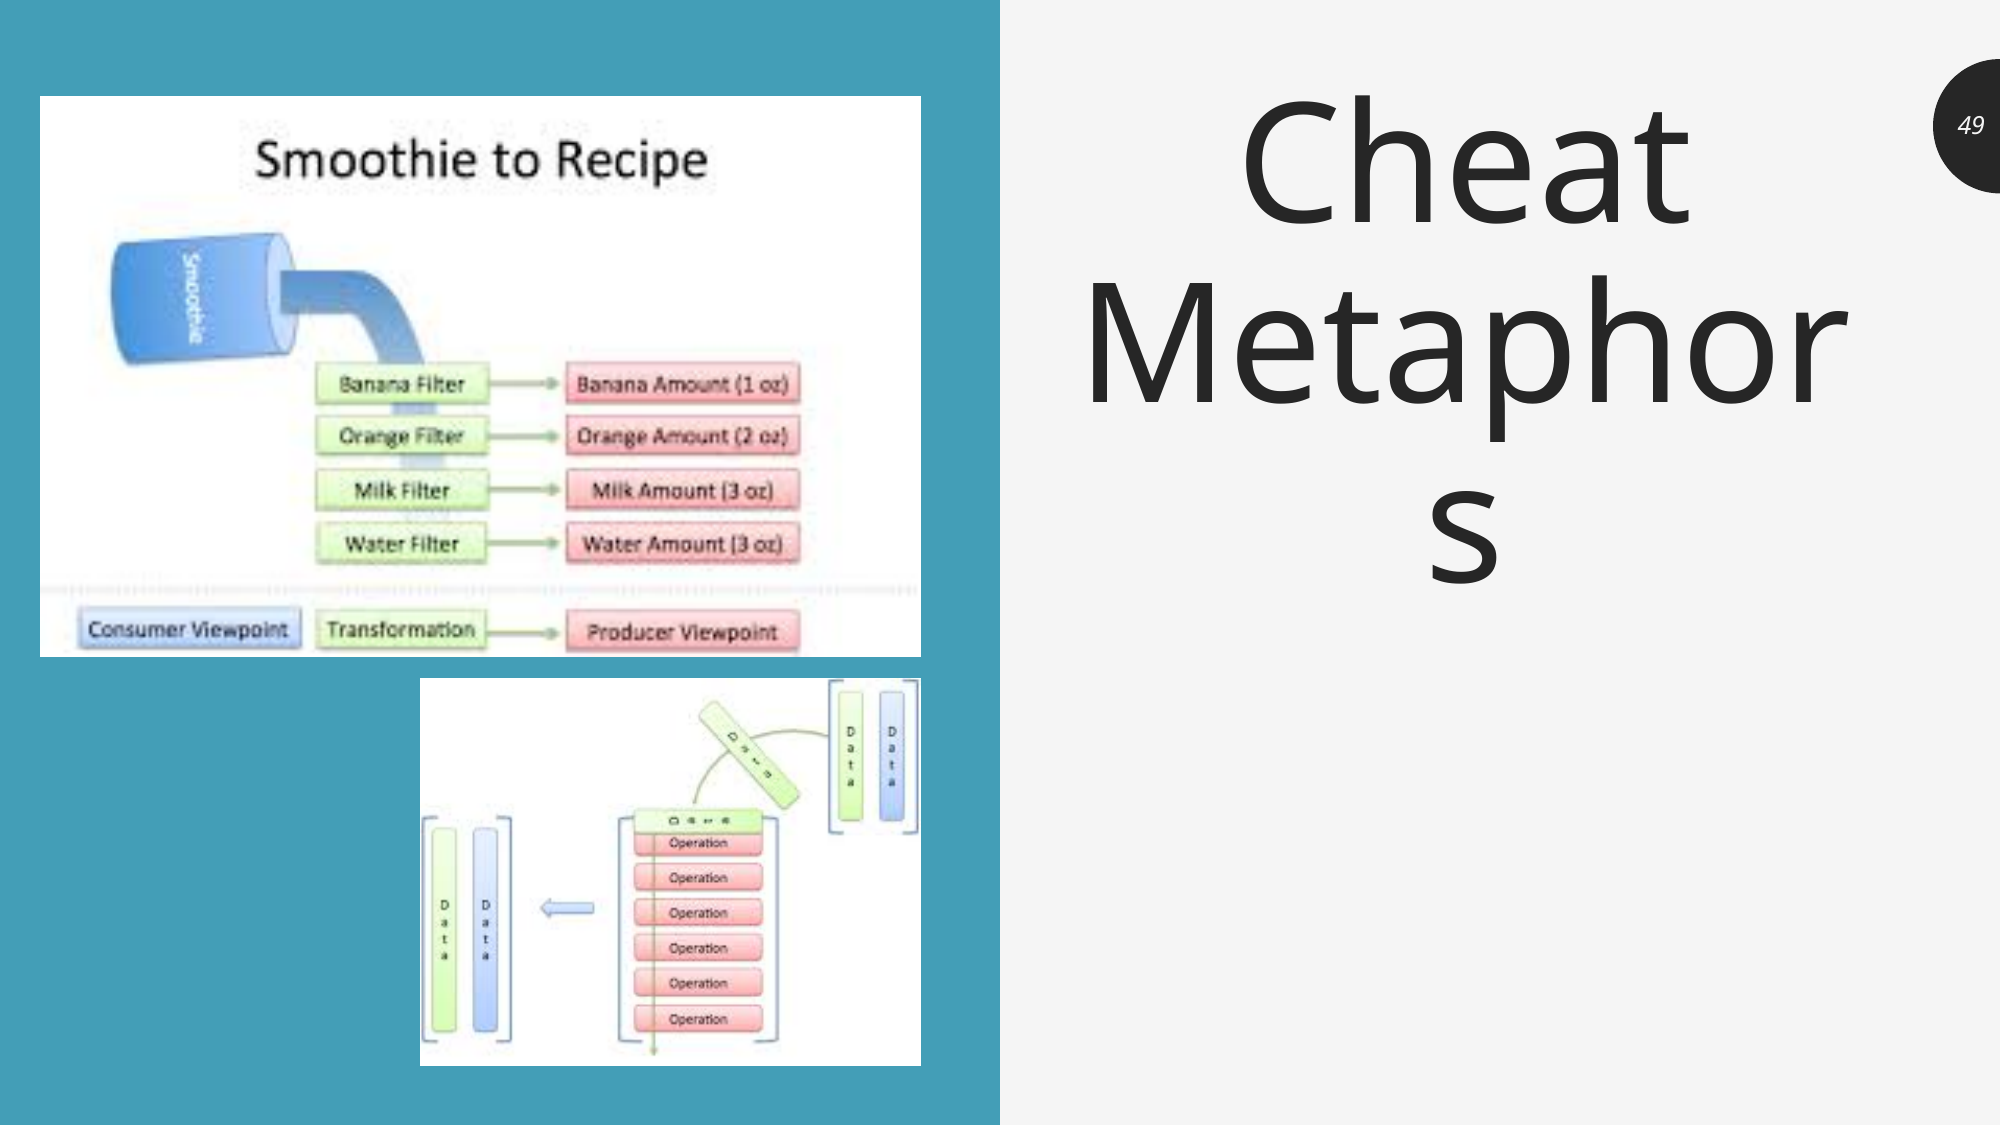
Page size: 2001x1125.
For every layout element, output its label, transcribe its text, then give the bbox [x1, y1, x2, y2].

title Cheat Metaphors [1045, 70, 1884, 184]
slide_number 49 [1933, 96, 2000, 157]
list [40, 96, 921, 658]
picture [420, 678, 921, 1066]
